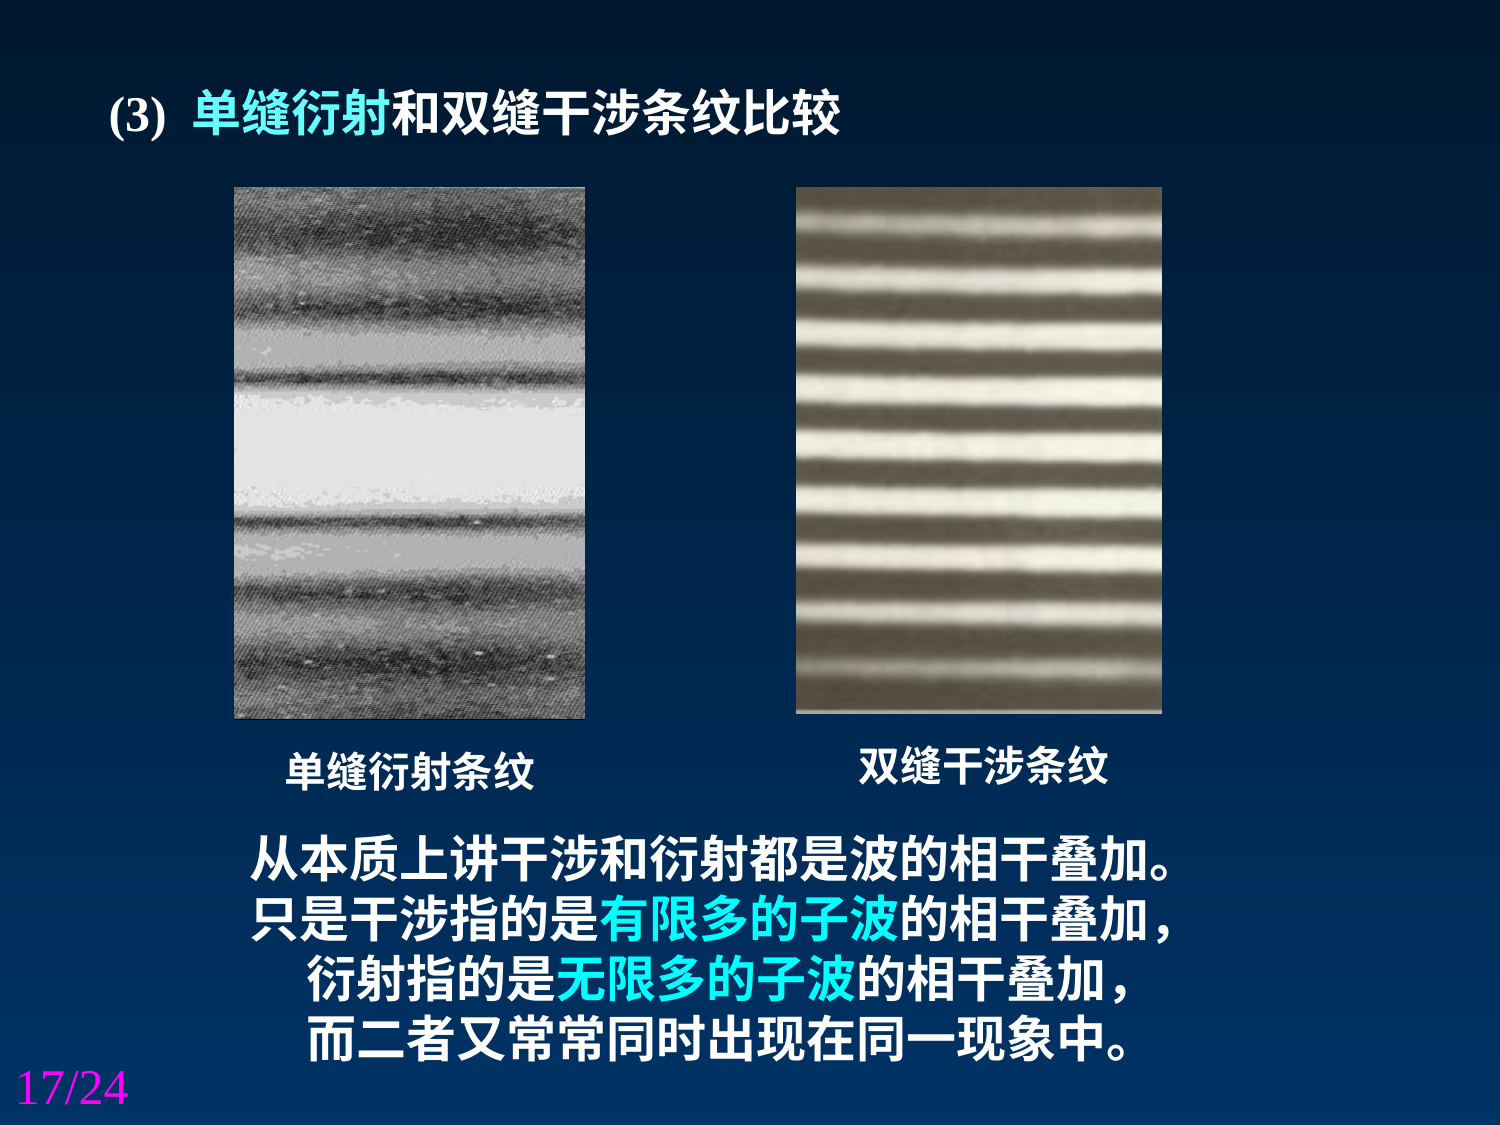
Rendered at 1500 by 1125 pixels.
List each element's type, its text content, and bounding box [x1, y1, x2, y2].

text_box 从本质上讲干涉和衍射都是波的相干叠加。 只是干涉指的是有限多的子波的相干叠加， 衍射指的是无限多的子波的相干叠加， 而二者又常常同时出现在同一现象中。 [234, 820, 1313, 1076]
text_box 双缝干涉条纹 [843, 731, 1149, 798]
text_box (3) 单缝衍射和双缝干涉条纹比较 [93, 58, 1393, 149]
picture [796, 187, 1163, 715]
picture [234, 187, 585, 720]
text_box /24 [0, 1046, 350, 1125]
text_box 单缝衍射条纹 [269, 738, 551, 804]
